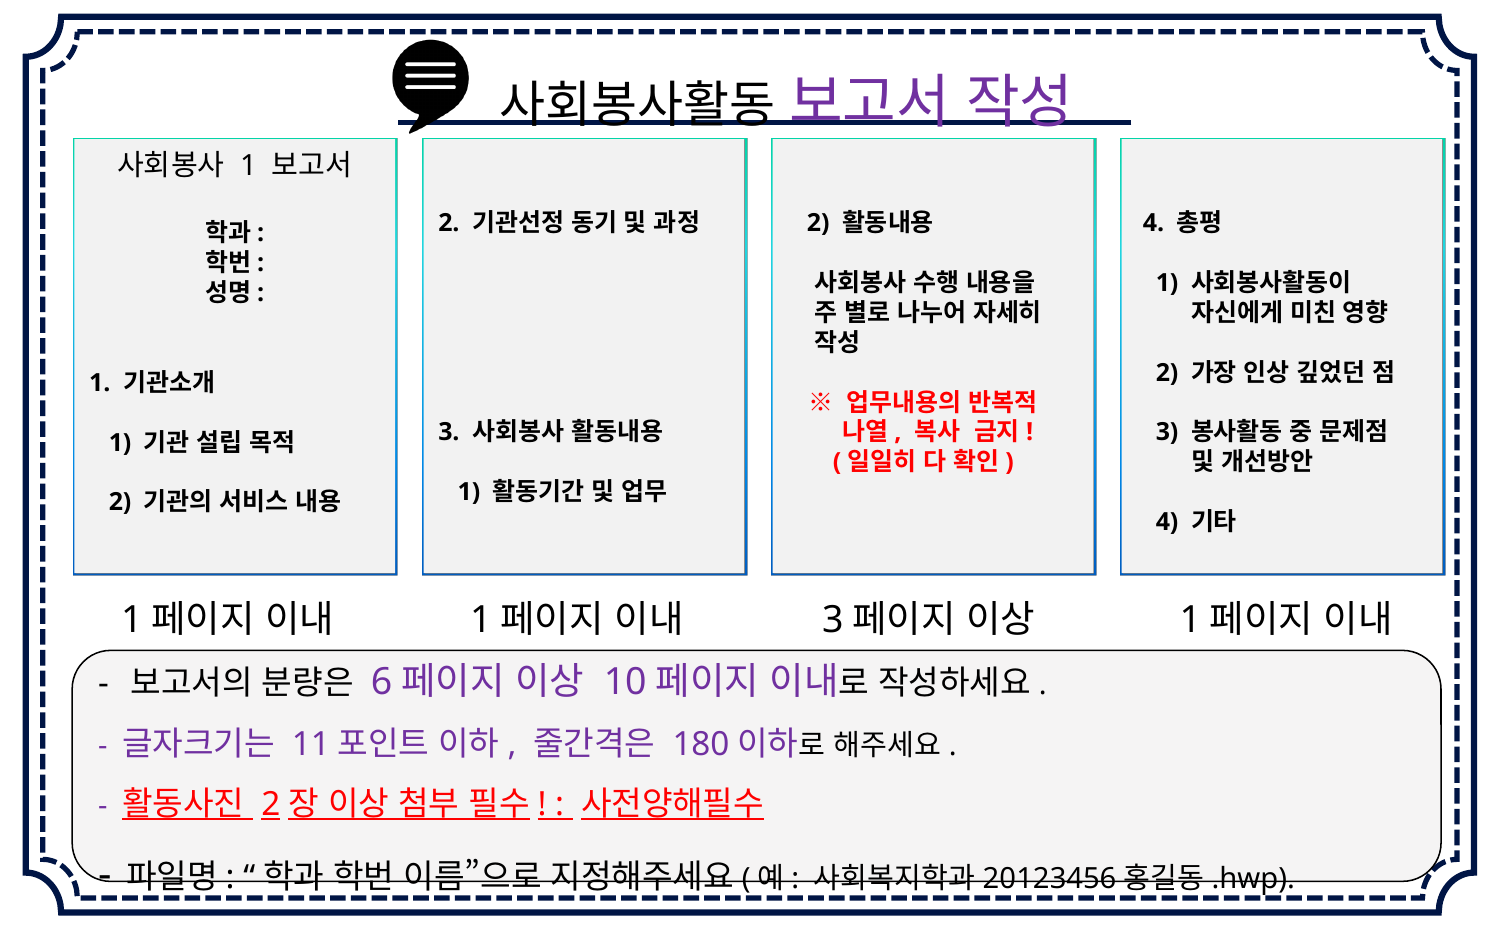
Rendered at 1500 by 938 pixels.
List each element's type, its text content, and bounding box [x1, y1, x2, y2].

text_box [72, 137, 1446, 649]
picture [390, 27, 482, 137]
text_box [24, 15, 1476, 914]
text_box - 보고서의 분량은 6페이지 이상 10페이지 이내로 작성하세요. - 글자크기는 11포인트 이하, 줄간격은 180이하로 해주세요. - 활동사진 2장 이상 첨부 필수! : 사전양해필수 - 파일명: “학과 학번 이름”으로 지정해주세요(예: 사회복지학과20123456홍길동.hwp). [72, 650, 1442, 882]
text_box [41, 30, 1459, 900]
text_box 사회봉사활동 보고서 작성 [484, 56, 1089, 122]
text_box 사회봉사활동 보고서 작성 [484, 123, 1089, 137]
